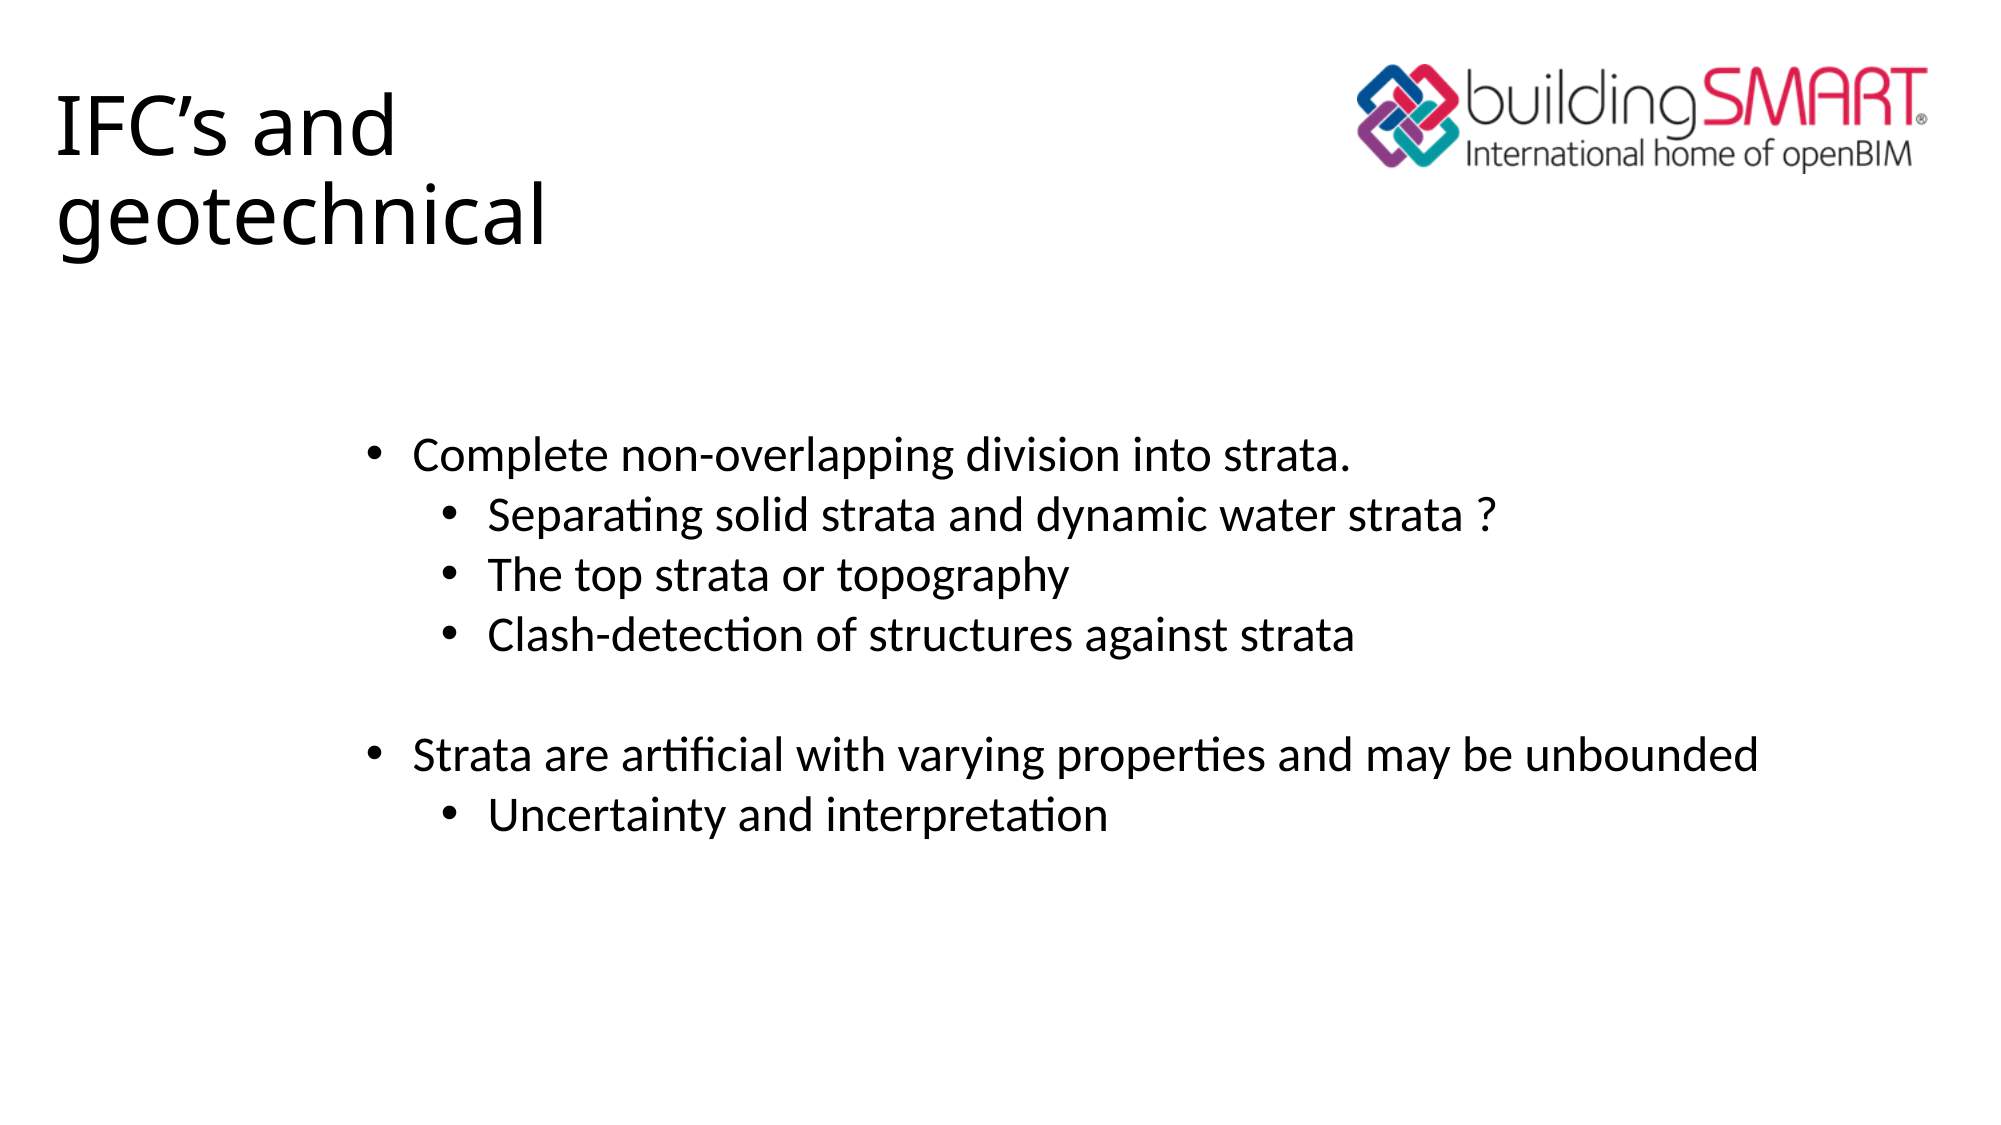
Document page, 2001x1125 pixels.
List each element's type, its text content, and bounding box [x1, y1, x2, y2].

picture [1357, 64, 1928, 174]
title IFC’s and geotechnical [40, 76, 631, 270]
text_box Complete non-overlapping division into strata. Separating solid strata and dynamic water strata ? The top strata or topography Clash-detection of structures against strata Strata are artificial with varying properties and may be unbounded Uncertainty and interpretation [275, 414, 1911, 1010]
